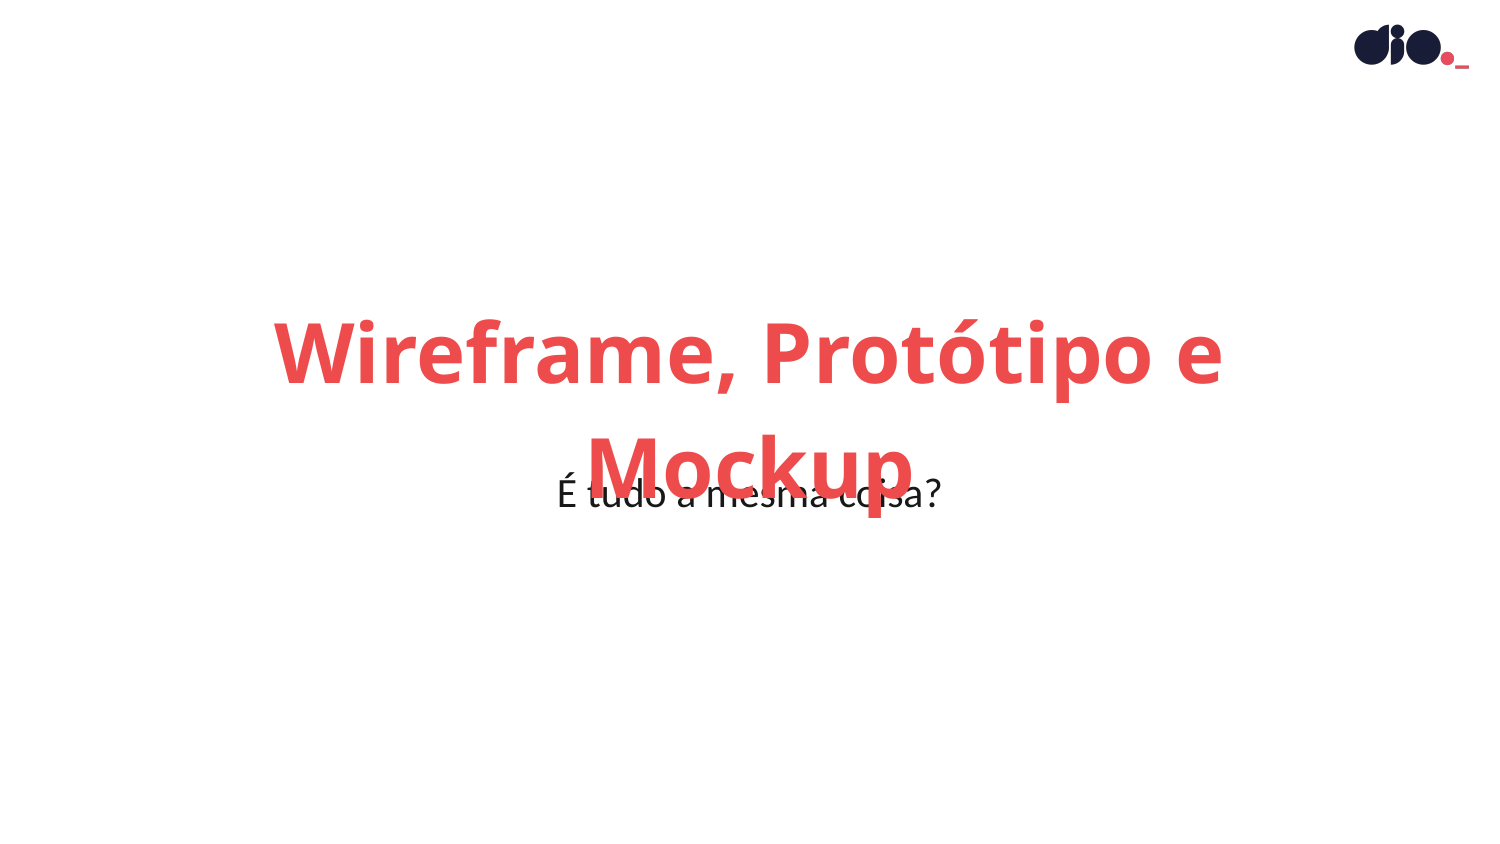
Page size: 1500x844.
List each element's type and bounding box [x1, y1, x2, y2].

text_box [94, 331, 1406, 513]
picture [1339, 15, 1479, 78]
